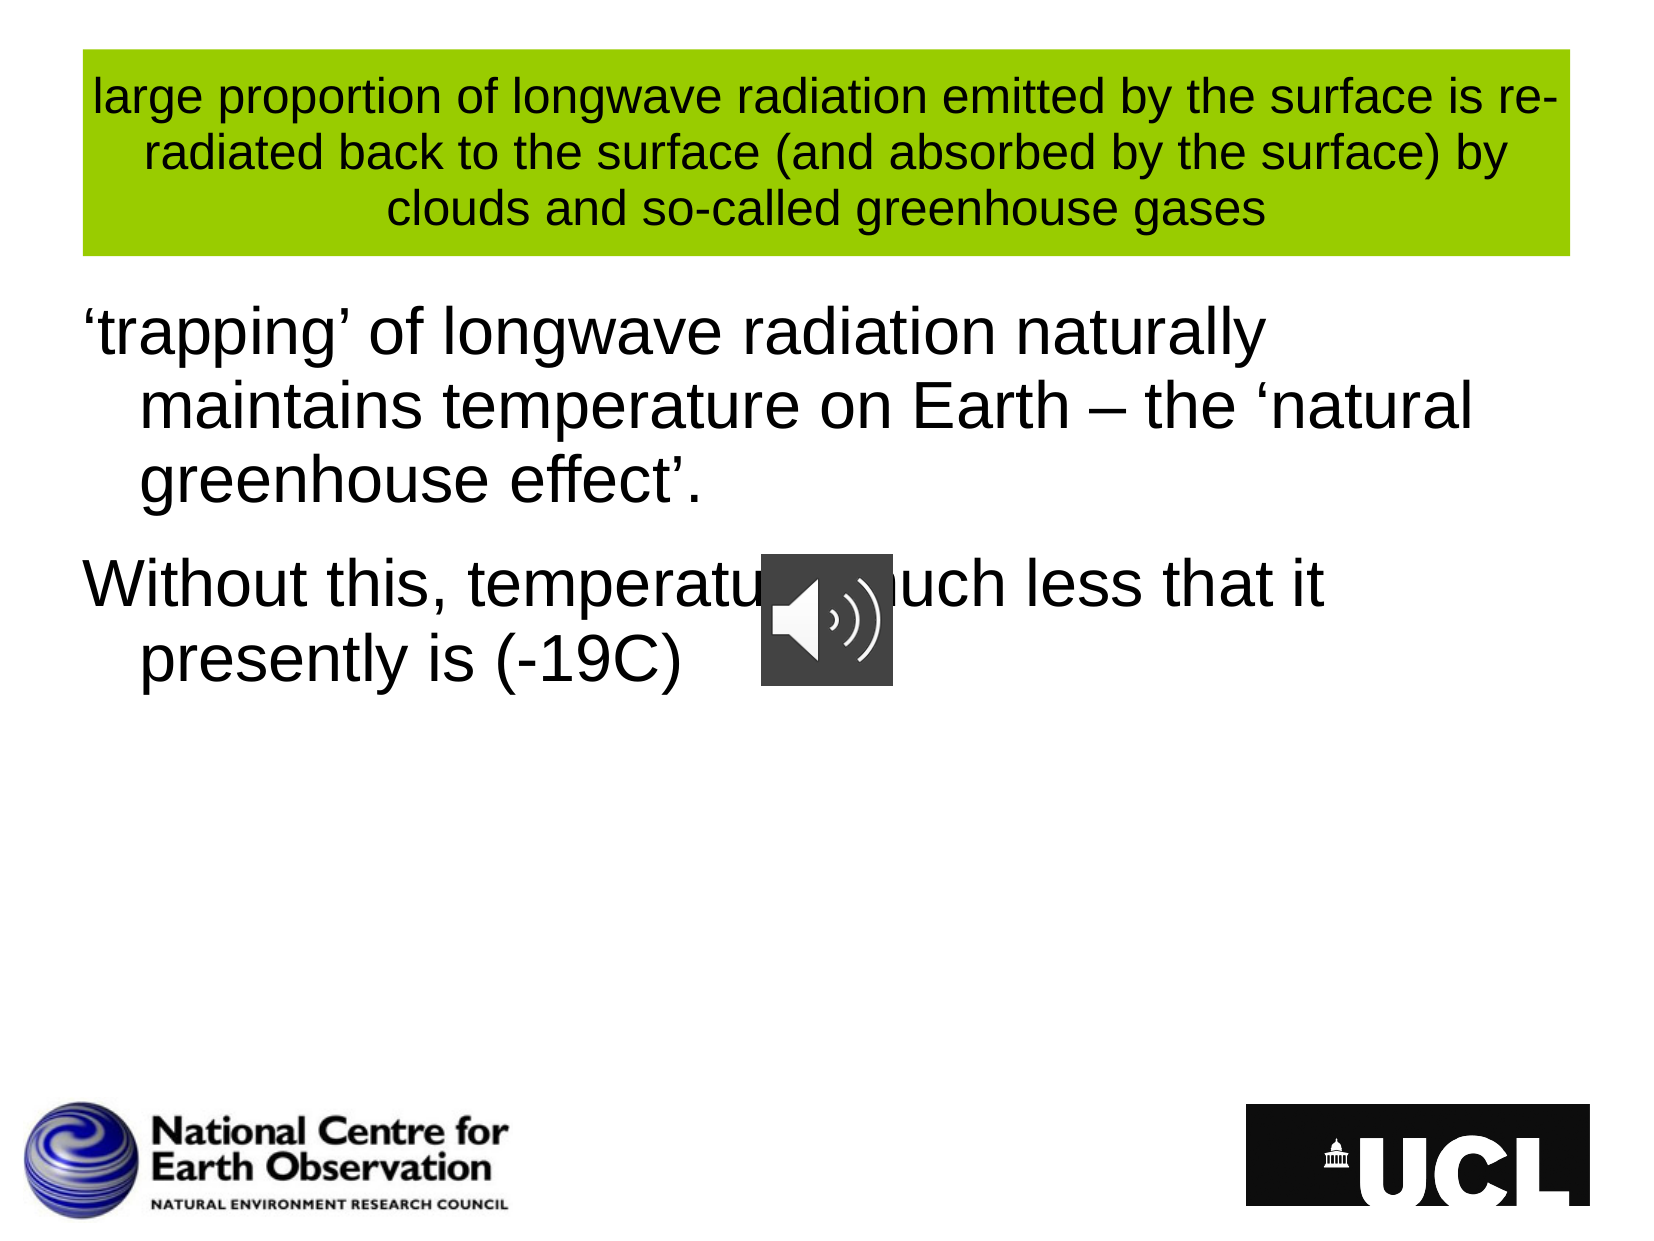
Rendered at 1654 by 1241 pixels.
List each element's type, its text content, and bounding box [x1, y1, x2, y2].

picture [759, 553, 894, 687]
picture [1246, 1104, 1590, 1206]
picture [23, 1097, 513, 1223]
list ‘trapping’ of longwave radiation naturally maintains temperature on Earth – the ‘natural greenhouse effect’. Without this, temperature much less that it presently is (-19C) [82, 289, 1571, 1109]
title large proportion of longwave radiation emitted by the surface is re-radiated back to the surface (and absorbed by the surface) by clouds and so-called greenhouse gases [82, 49, 1571, 257]
